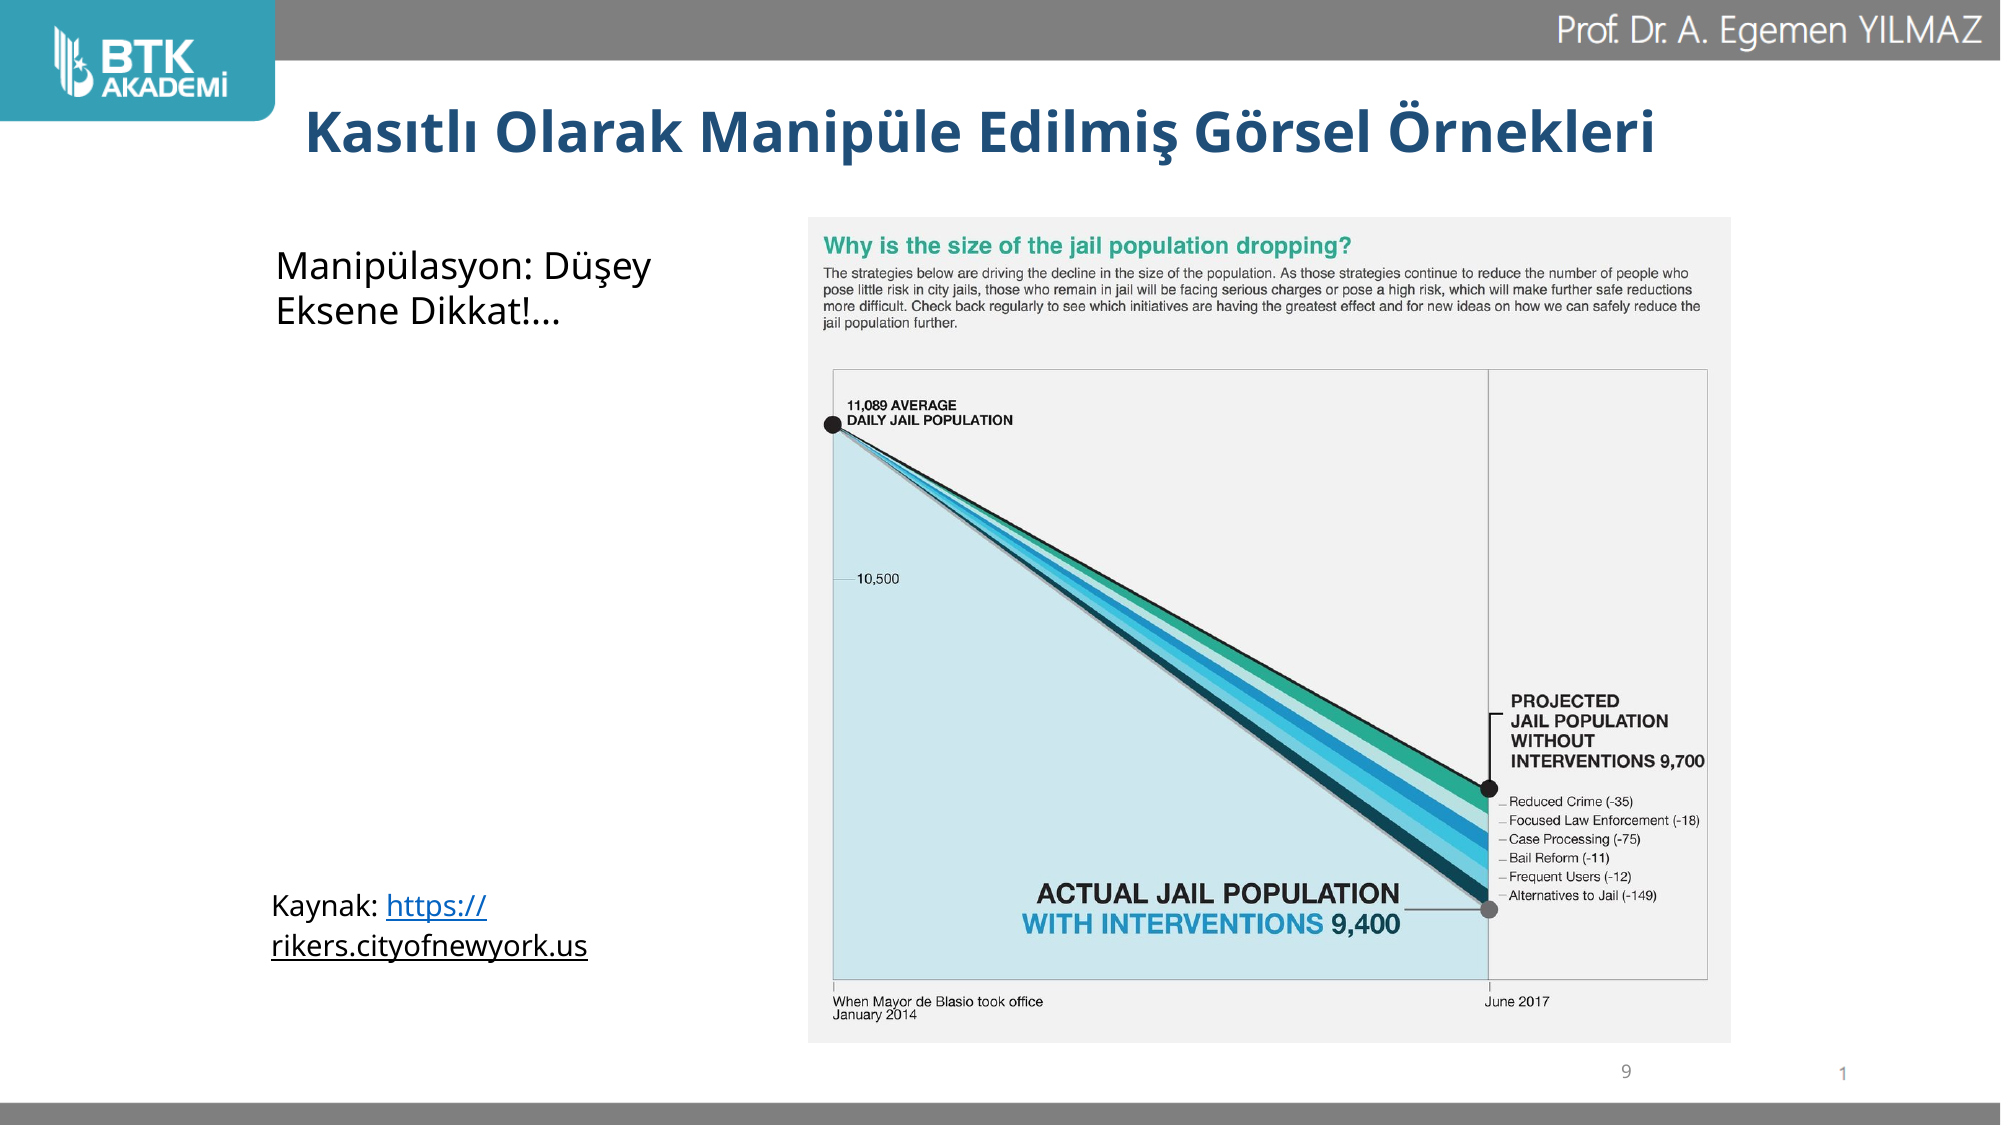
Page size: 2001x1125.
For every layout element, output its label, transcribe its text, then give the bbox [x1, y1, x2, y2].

picture [0, 0, 2001, 1125]
slide_number 9 [1243, 1043, 1647, 1103]
text_box Kaynak: https://rikers.cityofnewyork.us [256, 879, 770, 975]
title Kasıtlı Olarak Manipüle Edilmiş Görsel Örnekleri [99, 0, 1863, 172]
text_box Manipülasyon: Düşey Eksene Dikkat!... [260, 234, 757, 340]
